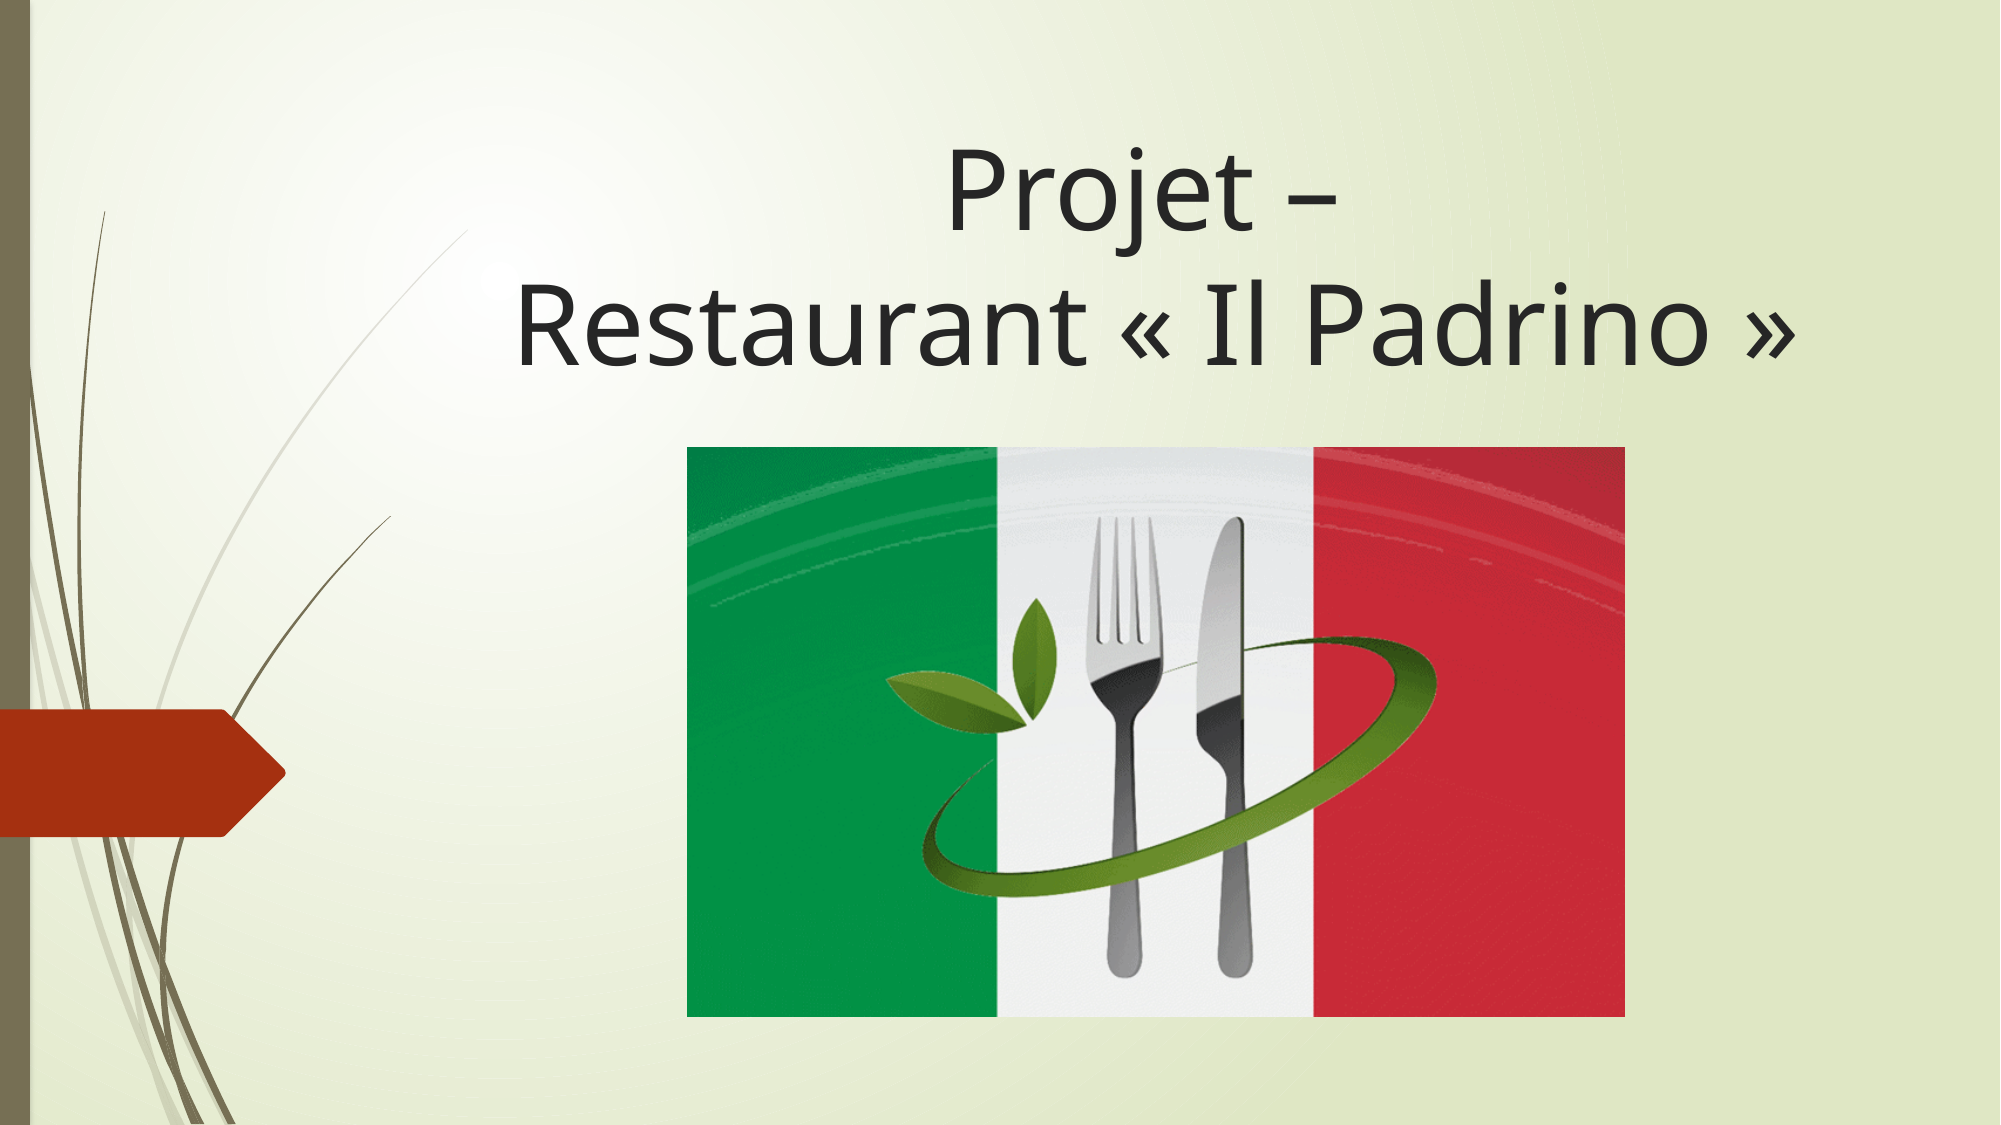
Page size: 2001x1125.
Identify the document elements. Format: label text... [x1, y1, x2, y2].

picture [687, 447, 1625, 1017]
title Projet – Restaurant « Il Padrino » [276, 107, 2000, 396]
